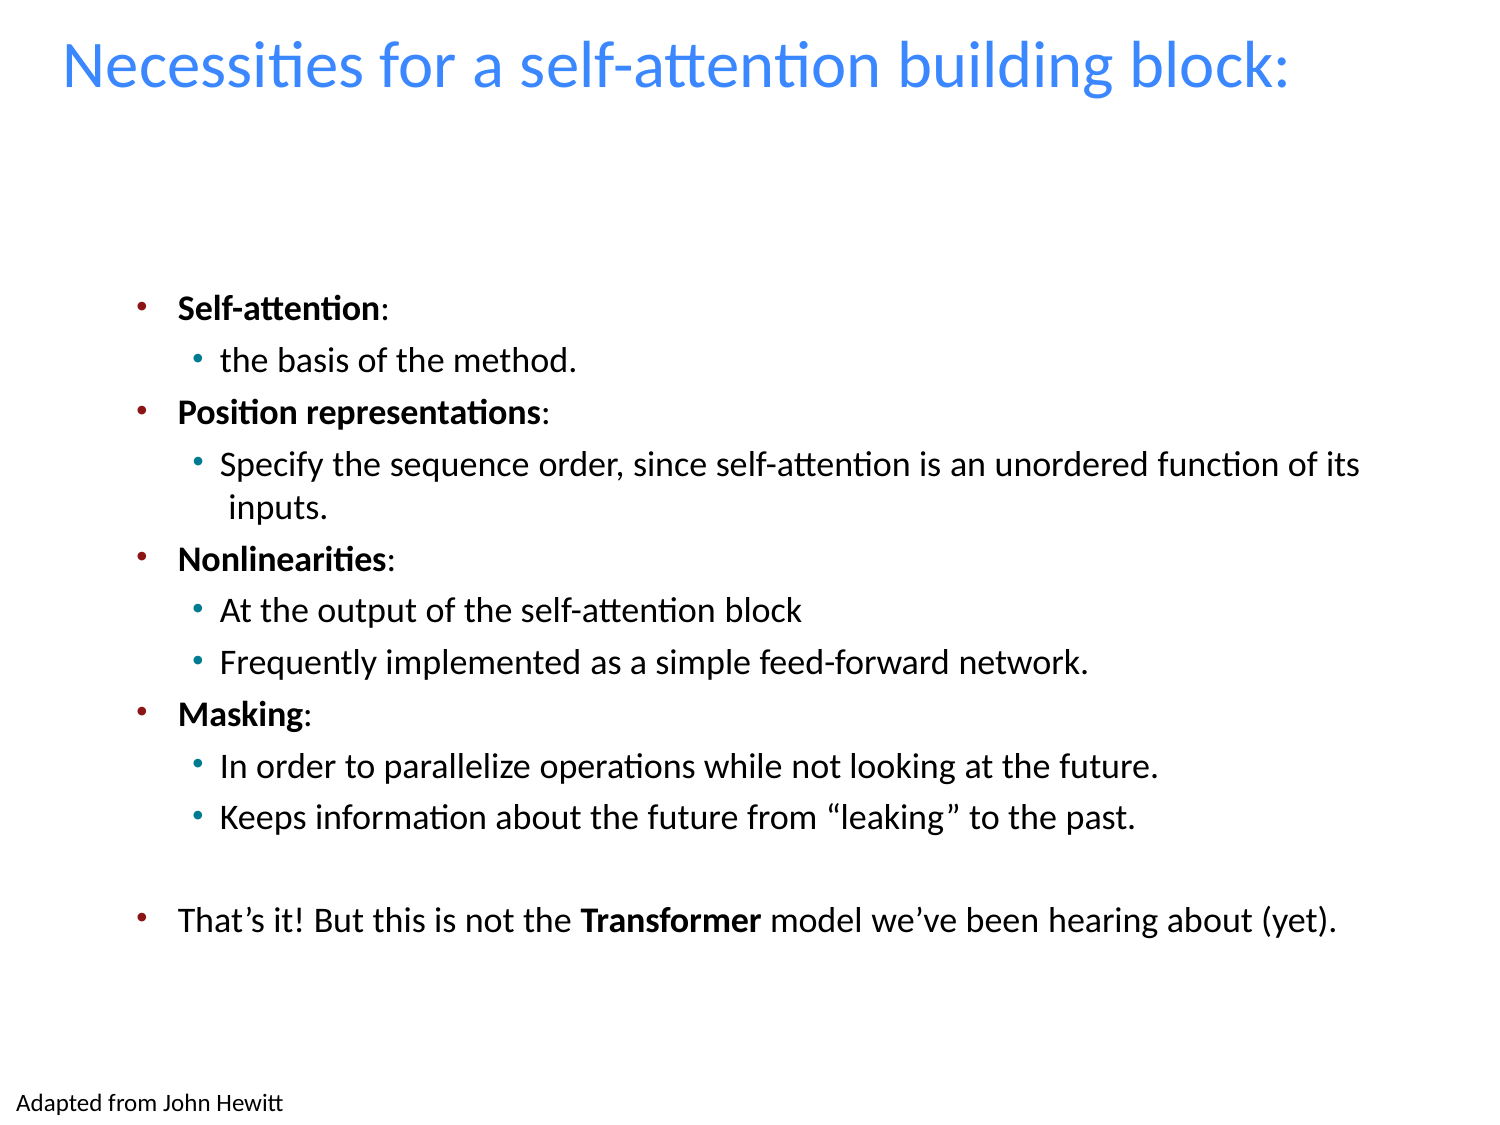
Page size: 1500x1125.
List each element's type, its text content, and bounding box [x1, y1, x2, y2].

title Necessities for a self-attention building block: [62, 20, 1434, 102]
text_box Self-attention: the basis of the method. Position representations: Specify the sequence order, since self-attention is an unordered function of its inputs. Nonlinearities: At the output of the self-attention block Frequently implemented as a simple feed-forward network. Masking: In order to parallelize operations while not looking at the future. Keeps information about the future from “leaking” to the past. That’s it! But this is not the Transformer model we’ve been hearing about (yet). [134, 274, 1369, 940]
text_box Adapted from John Hewitt [1, 1079, 299, 1125]
